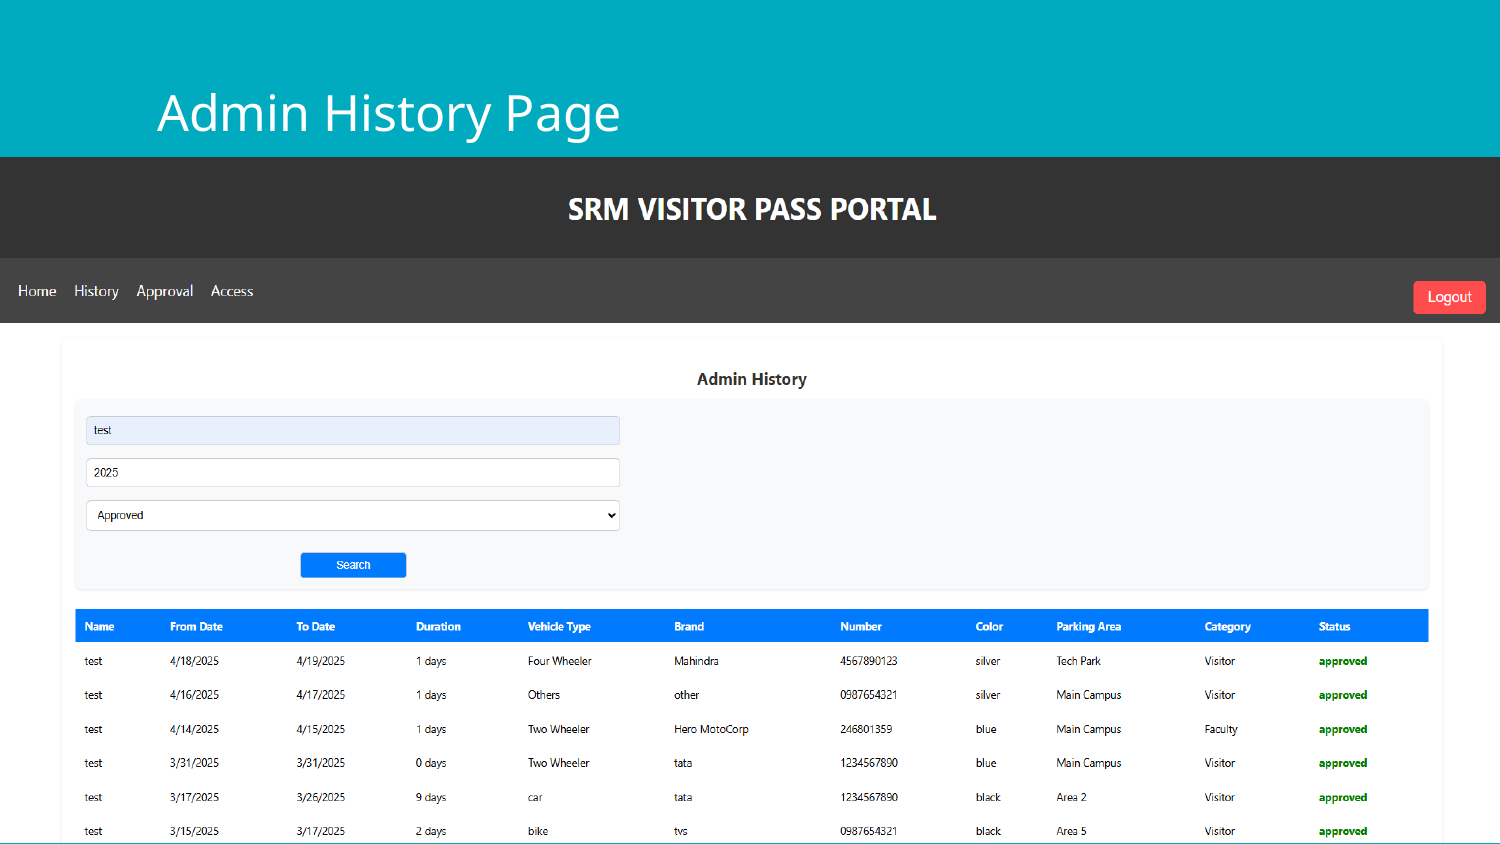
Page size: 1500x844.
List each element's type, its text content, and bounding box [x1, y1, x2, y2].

title Admin History Page [142, 64, 1408, 156]
picture [0, 157, 1500, 844]
